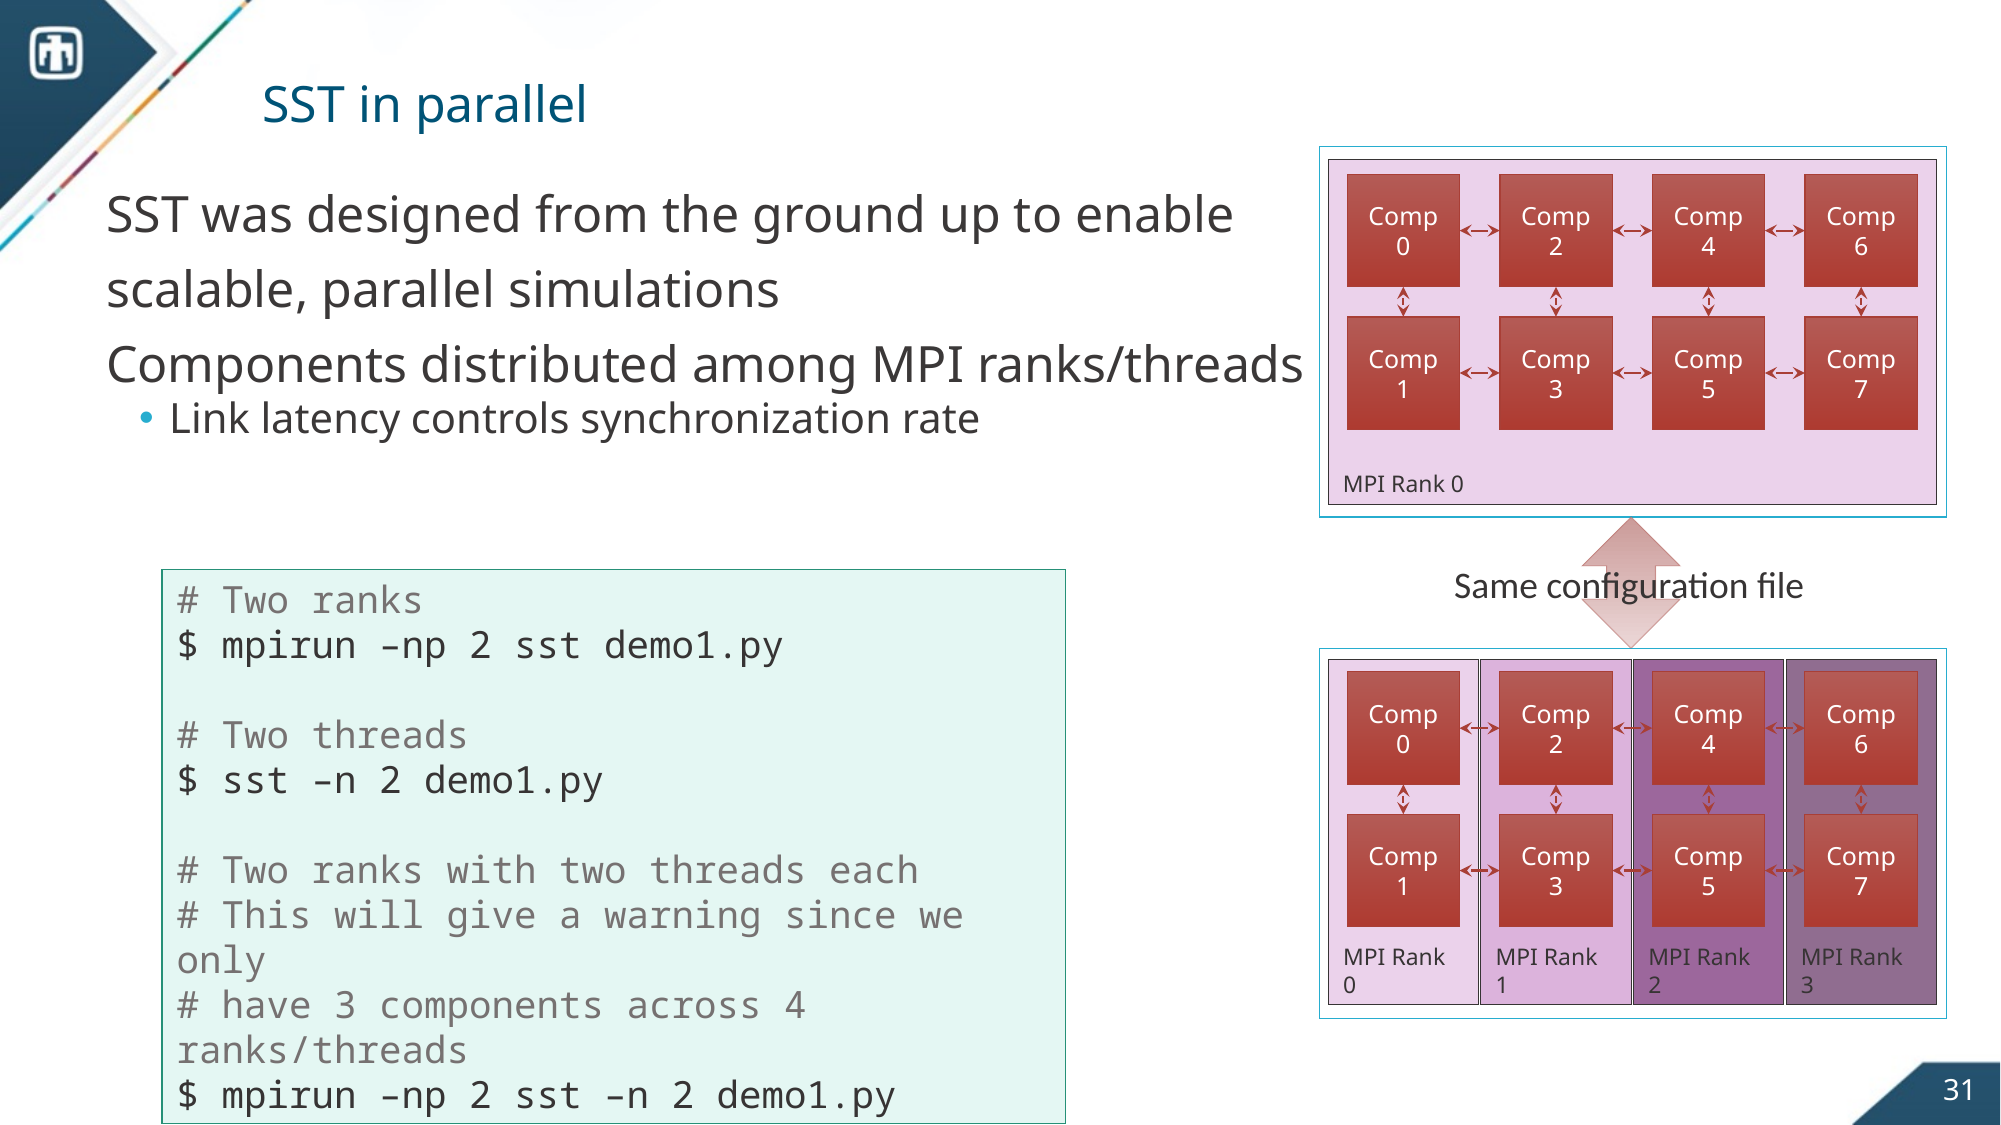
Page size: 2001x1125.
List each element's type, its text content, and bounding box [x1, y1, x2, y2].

title SST in parallel [262, 42, 1919, 170]
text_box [1319, 146, 1947, 1019]
text_box # Two ranks $ mpirun –np 2 sst demo1.py # Two threads $ sst –n 2 demo1.py # Two ranks with two threads each # This will give a warning since we only # have 3 components across 4 ranks/threads $ mpirun –np 2 sst –n 2 demo1.py [161, 569, 1066, 1124]
slide_number 31 [1919, 1061, 2000, 1122]
picture [0, 0, 2001, 1125]
list SST was designed from the ground up to enable scalable, parallel simulations Components distributed among MPI ranks/threads Link latency controls synchronization rate [106, 182, 1319, 988]
